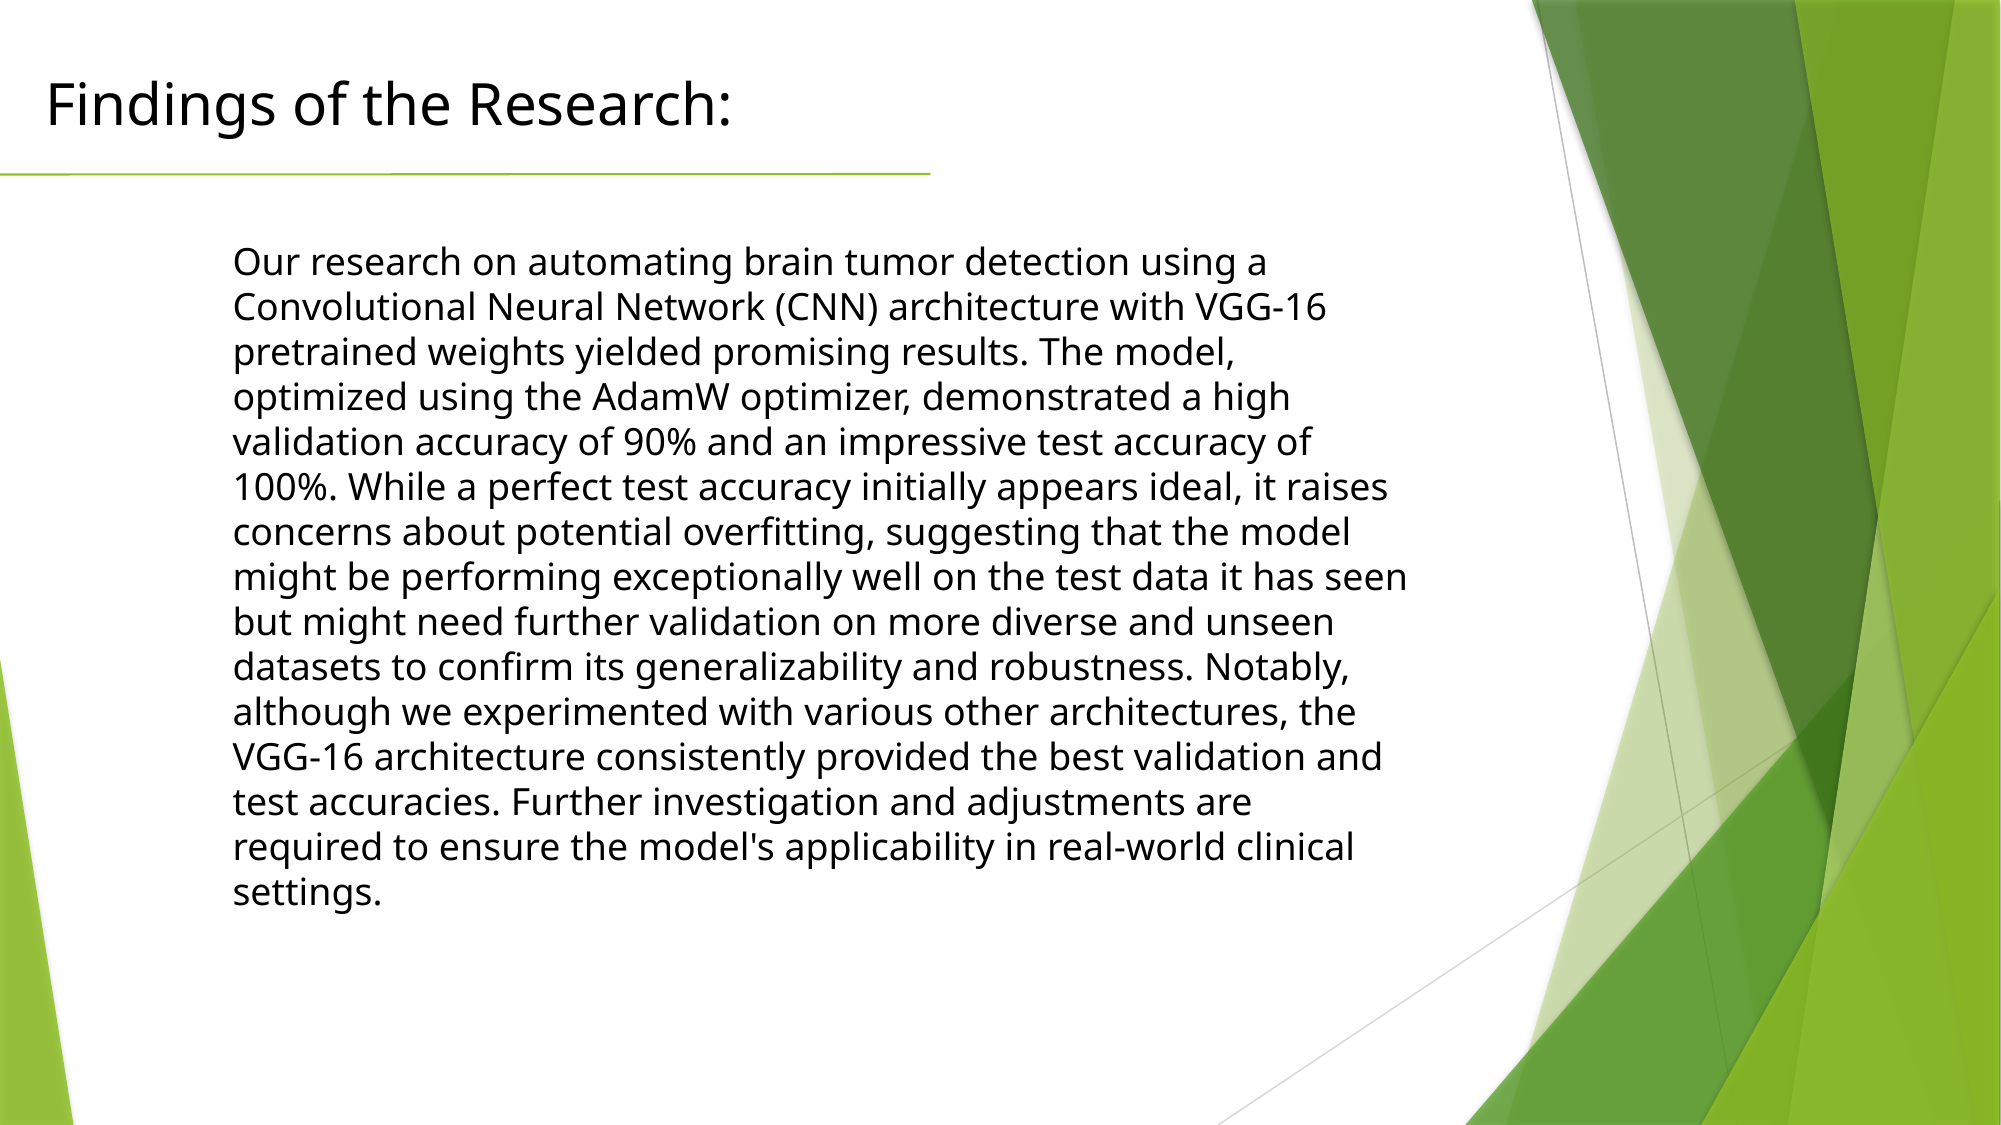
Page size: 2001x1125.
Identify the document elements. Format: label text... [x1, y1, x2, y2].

text_box Our research on automating brain tumor detection using a Convolutional Neural Network (CNN) architecture with VGG-16 pretrained weights yielded promising results. The model, optimized using the AdamW optimizer, demonstrated a high validation accuracy of 90% and an impressive test accuracy of 100%. While a perfect test accuracy initially appears ideal, it raises concerns about potential overfitting, suggesting that the model might be performing exceptionally well on the test data it has seen but might need further validation on more diverse and unseen datasets to confirm its generalizability and robustness. Notably, although we experimented with various other architectures, the VGG-16 architecture consistently provided the best validation and test accuracies. Further investigation and adjustments are required to ensure the model's applicability in real-world clinical settings. [217, 230, 1426, 921]
text_box Findings of the Research: [30, 59, 787, 145]
